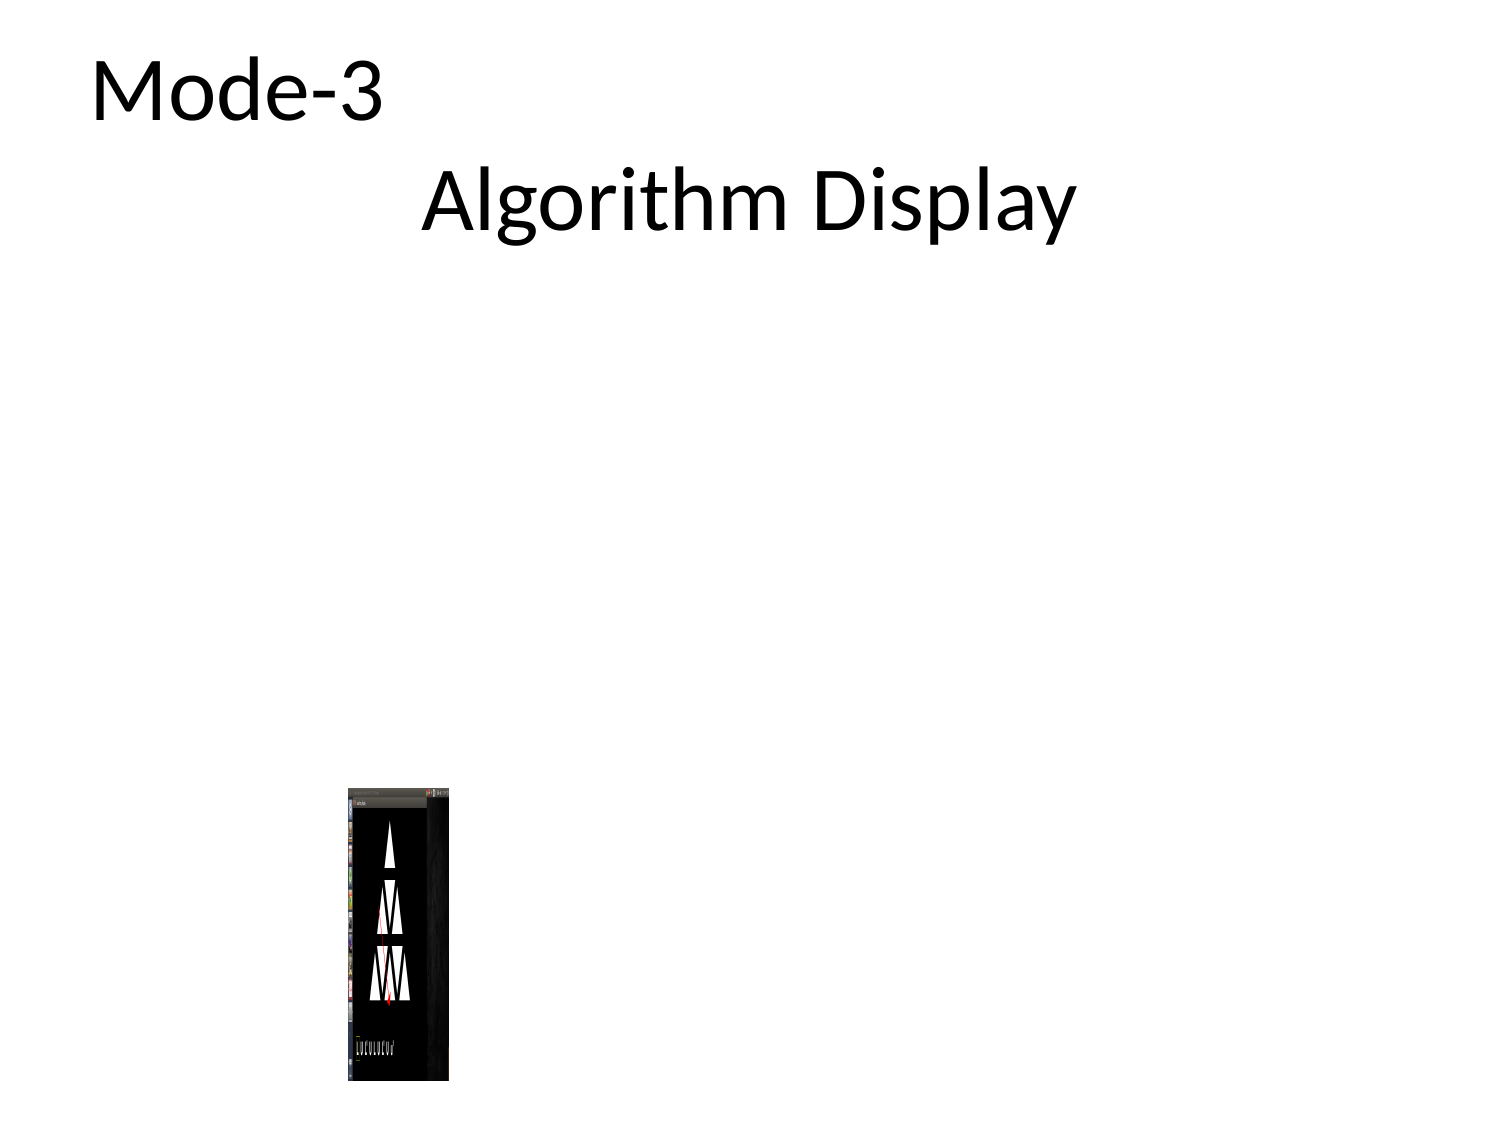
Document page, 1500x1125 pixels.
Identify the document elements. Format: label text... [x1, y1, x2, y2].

picture [237, 237, 1317, 1125]
text_box Mode-3 Algorithm Display [75, 45, 1425, 233]
